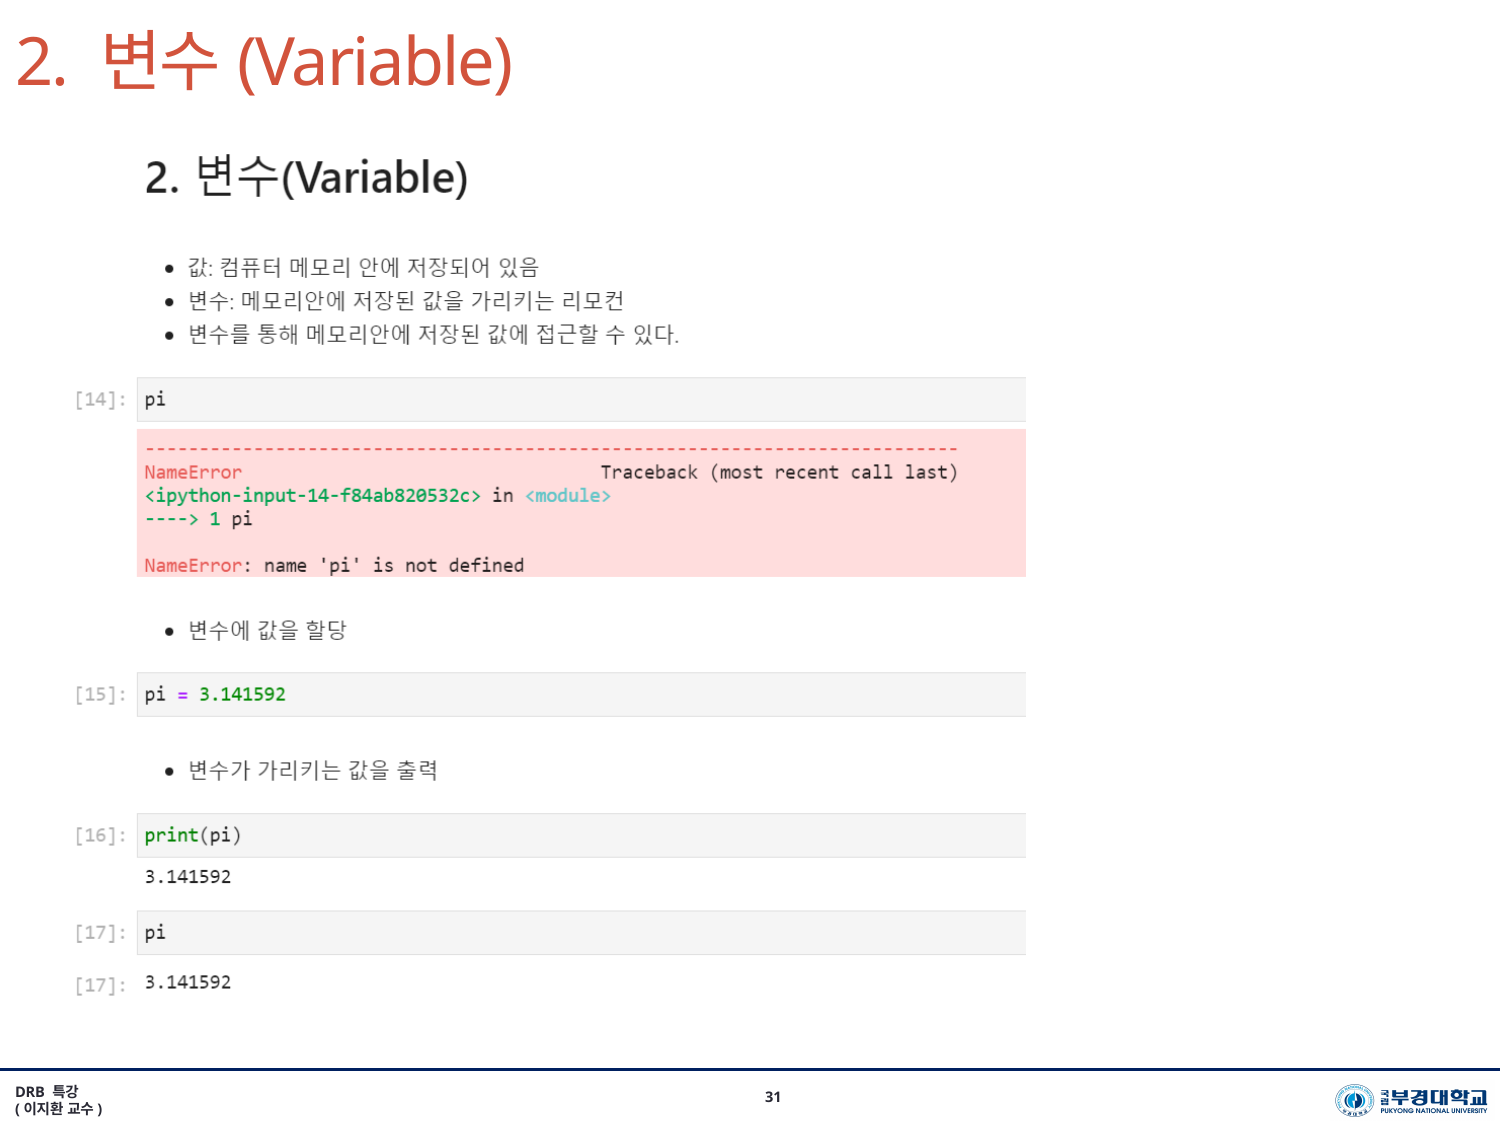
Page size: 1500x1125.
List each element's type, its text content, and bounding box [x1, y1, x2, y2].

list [67, 139, 1026, 1023]
picture [1330, 1079, 1495, 1121]
title 2. 변수(Variable) [0, 1, 1500, 116]
slide_number DRB 특강 (이지환 교수) [0, 1082, 303, 1118]
